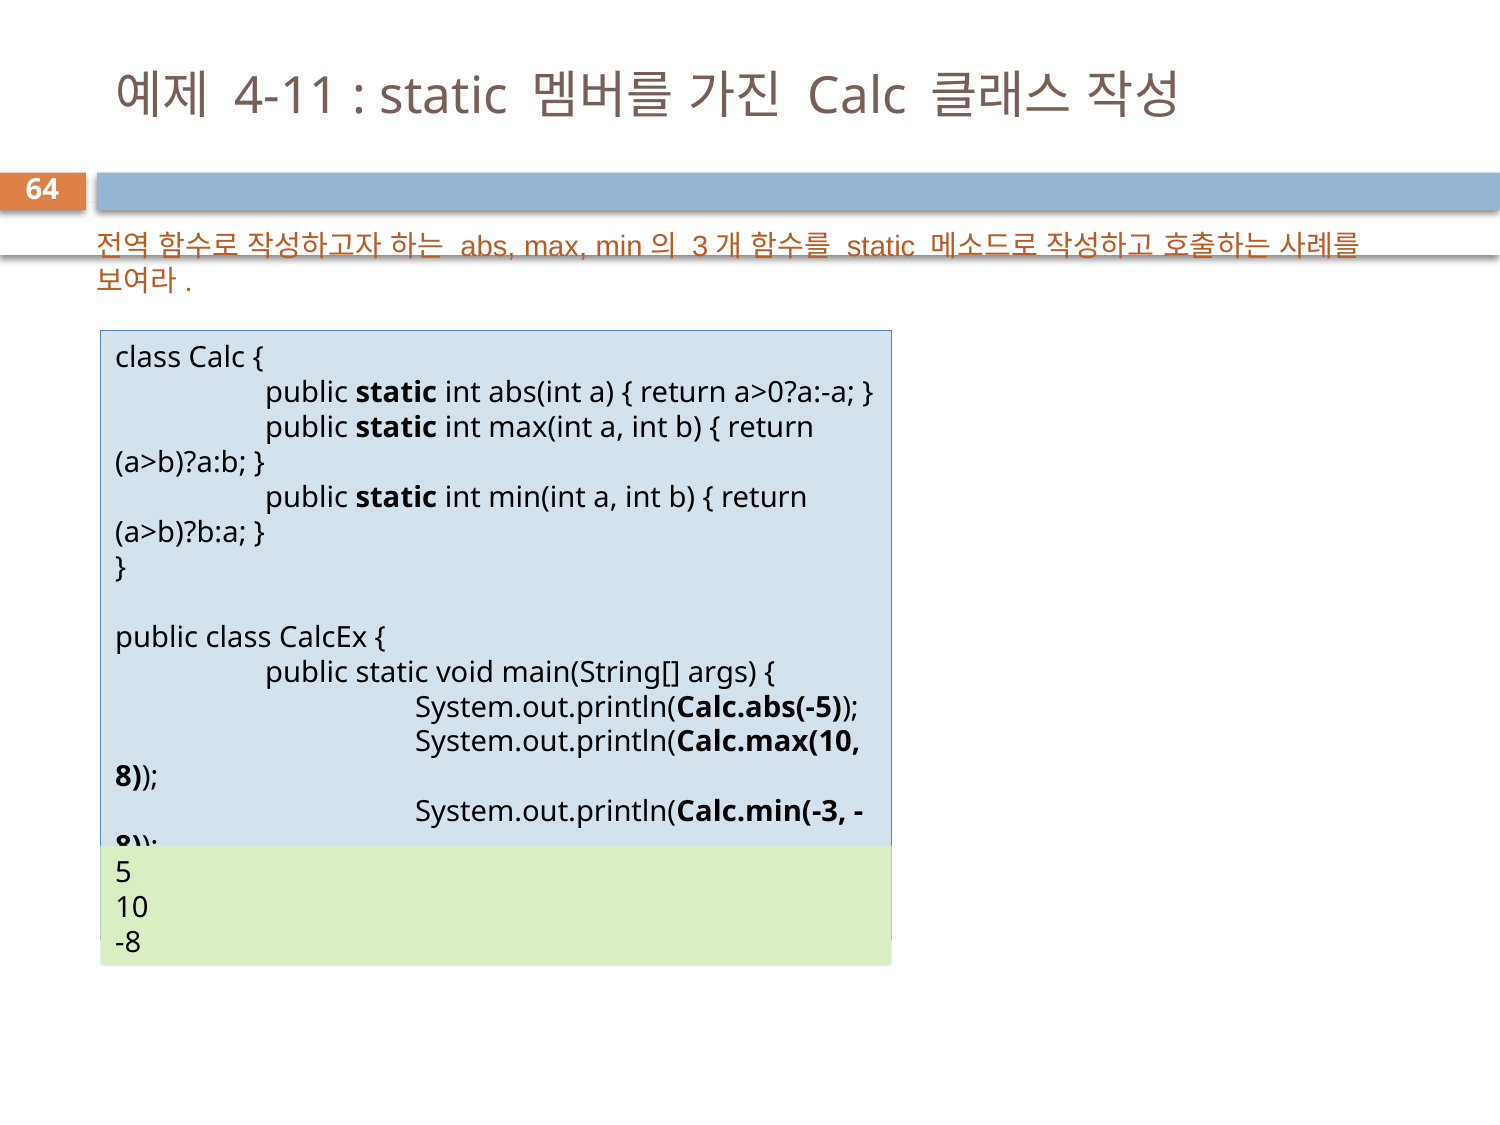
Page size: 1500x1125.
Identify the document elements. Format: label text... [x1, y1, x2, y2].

title 예제 4-11 : static 멤버를 가진 Calc 클래스 작성 [100, 37, 1438, 149]
text_box class Calc { public static int abs(int a) { return a>0?a:-a; } public static int max(int a, int b) { return (a>b)?a:b; } public static int min(int a, int b) { return (a>b)?b:a; } } public class CalcEx { public static void main(String[] args) { System.out.println(Calc.abs(-5)); System.out.println(Calc.max(10, 8)); System.out.println(Calc.min(-3, -8)); } } [100, 330, 892, 845]
text_box 전역 함수로 작성하고자 하는 abs, max, min의 3개 함수를 static 메소드로 작성하고 호출하는 사례를 보여라. [81, 219, 1405, 305]
text_box 5 10 -8 [100, 845, 892, 966]
slide_number 64 [0, 170, 87, 211]
